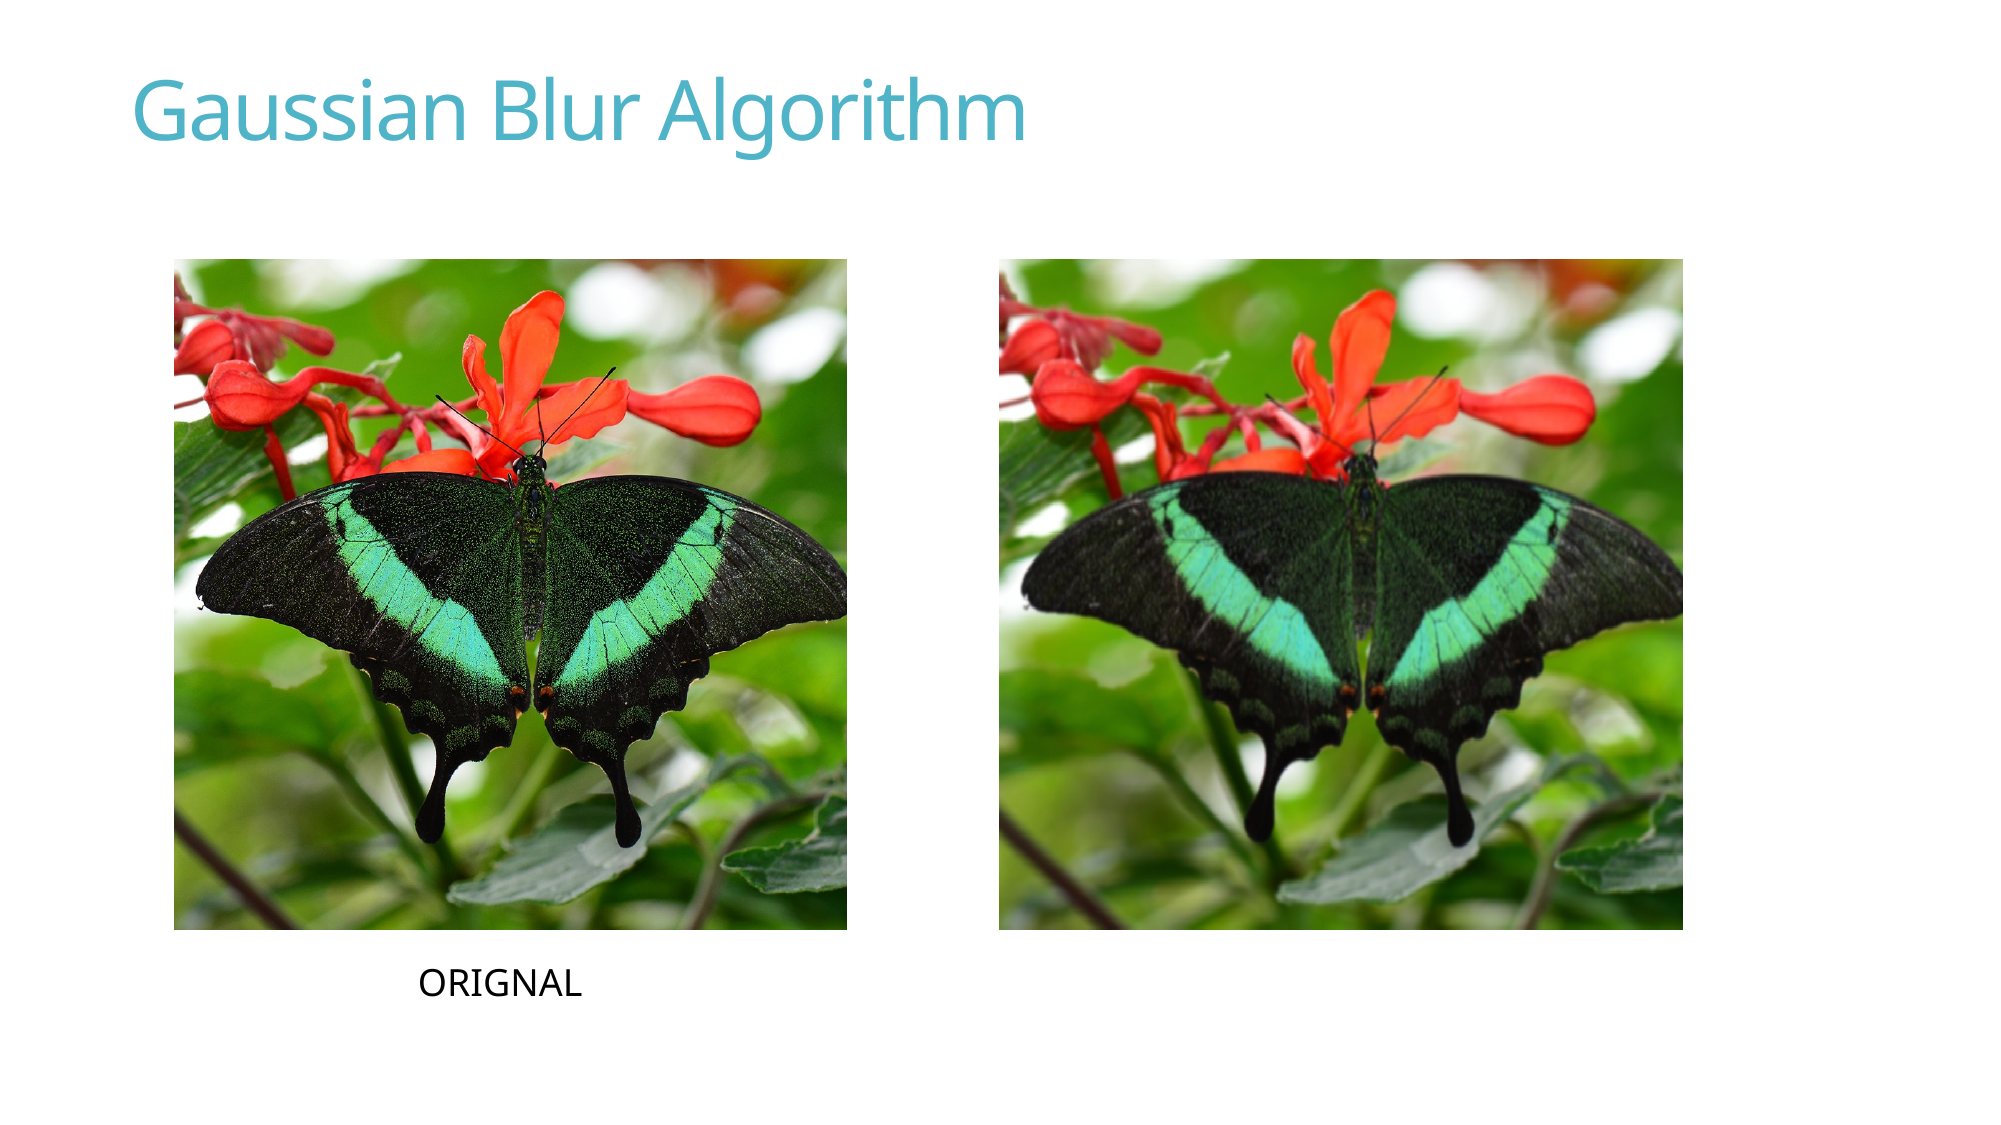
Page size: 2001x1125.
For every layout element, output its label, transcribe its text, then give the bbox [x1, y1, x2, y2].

text_box Gaussian Blur Algorithm [115, 25, 1879, 203]
text_box ORIGNAL [403, 951, 874, 1011]
picture [174, 259, 848, 930]
picture [999, 259, 1683, 930]
